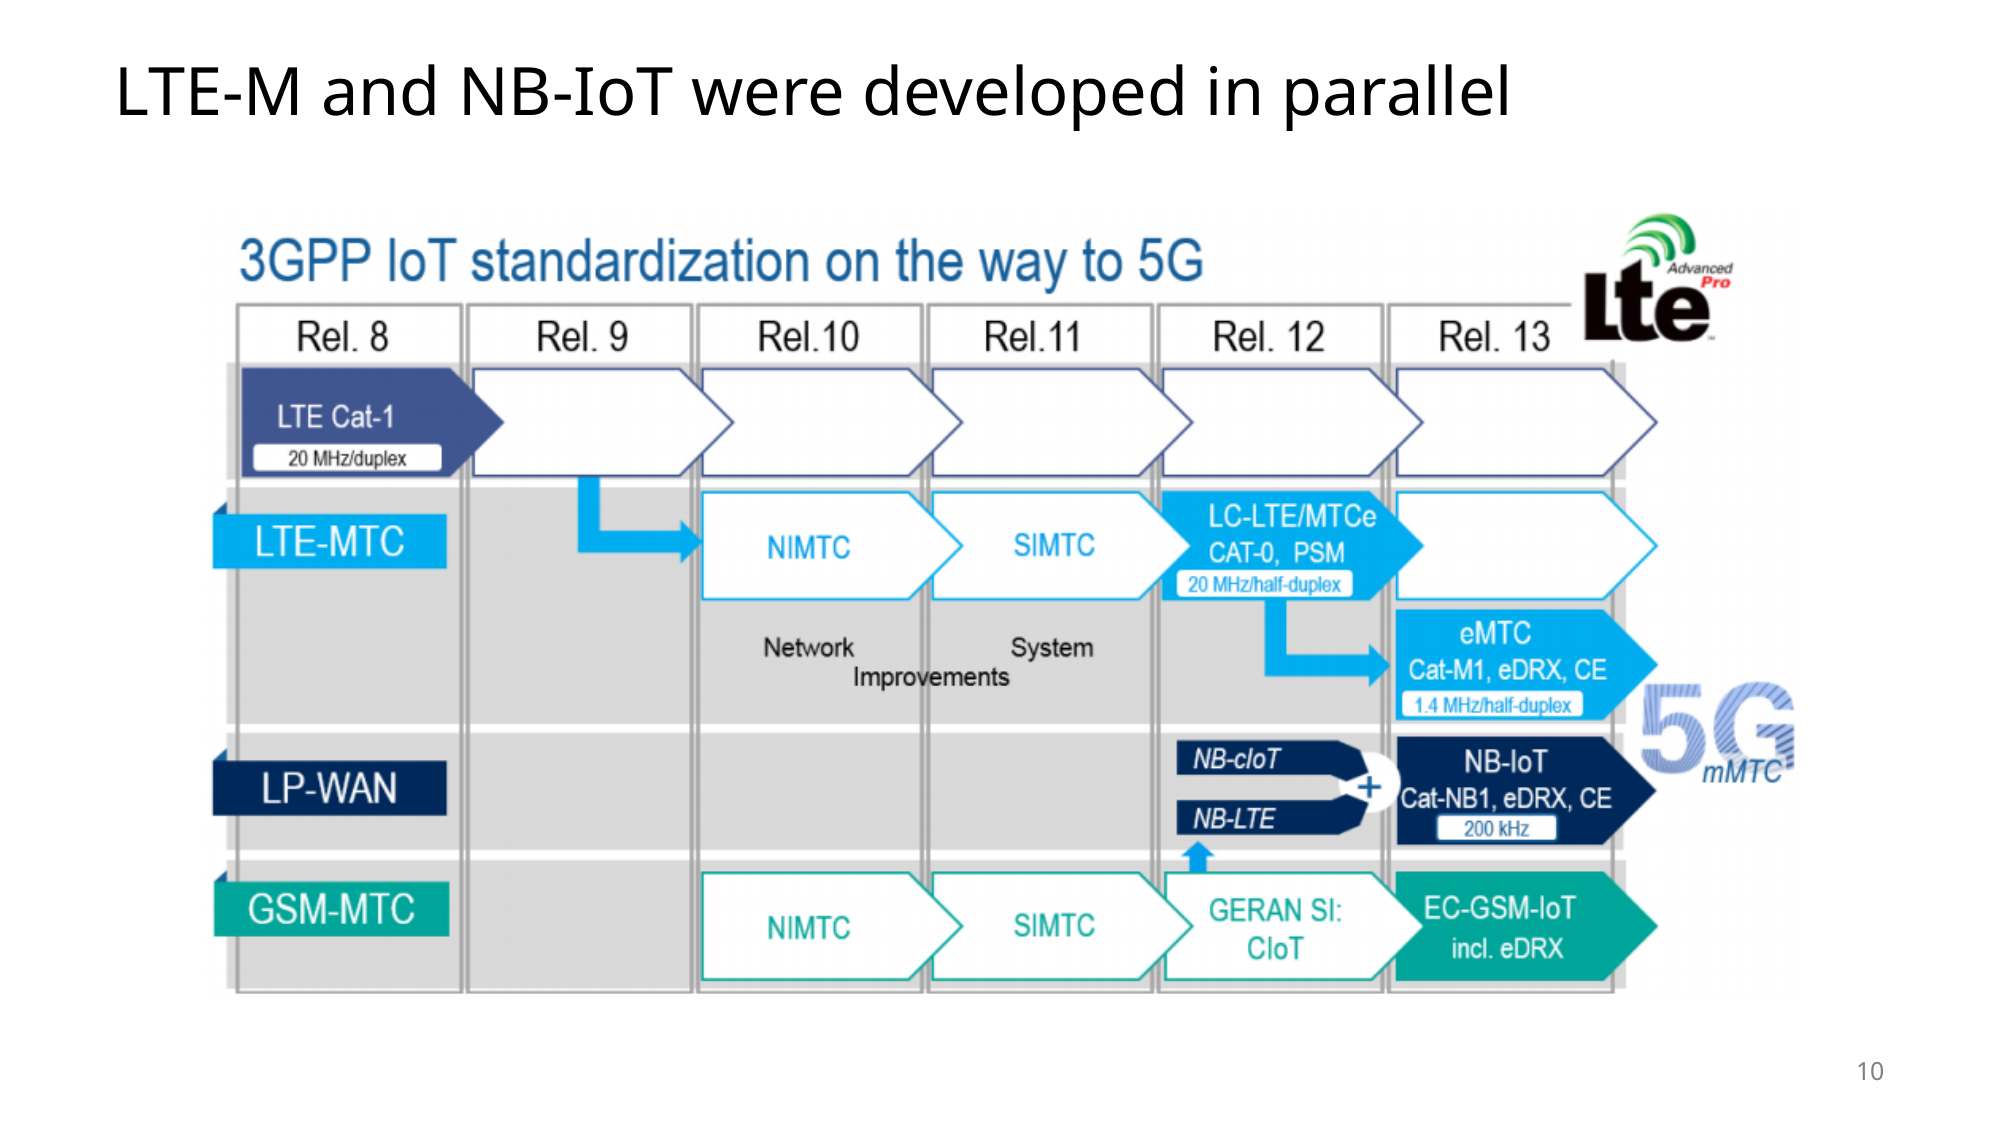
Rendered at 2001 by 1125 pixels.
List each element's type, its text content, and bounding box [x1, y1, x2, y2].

picture [180, 202, 1820, 1013]
title LTE-M and NB-IoT were developed in parallel [99, 37, 1900, 150]
slide_number 10 [1749, 1042, 1900, 1103]
